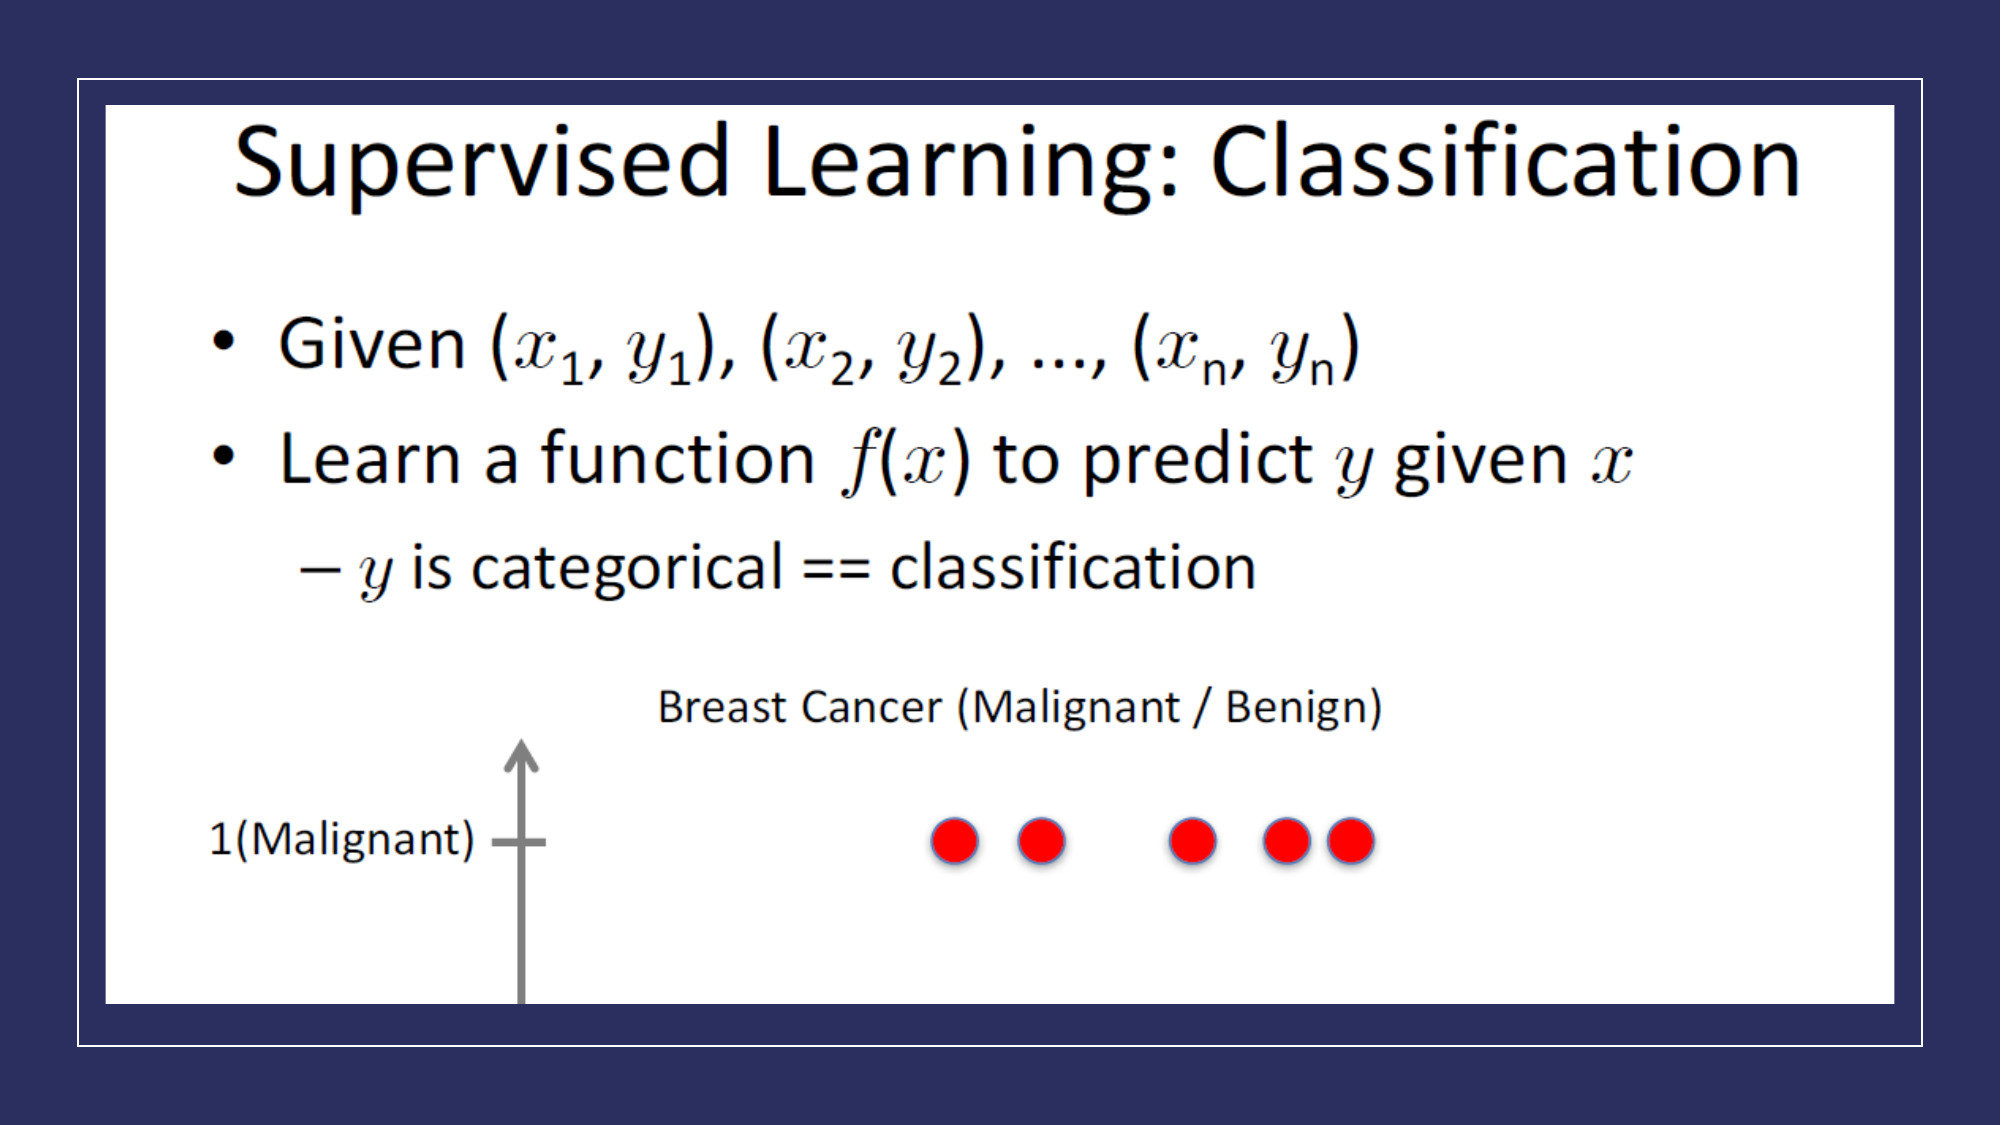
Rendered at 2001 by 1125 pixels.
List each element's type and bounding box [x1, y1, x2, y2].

text_box [0, 0, 2000, 1125]
picture [105, 105, 1895, 1004]
text_box [77, 78, 1923, 1047]
